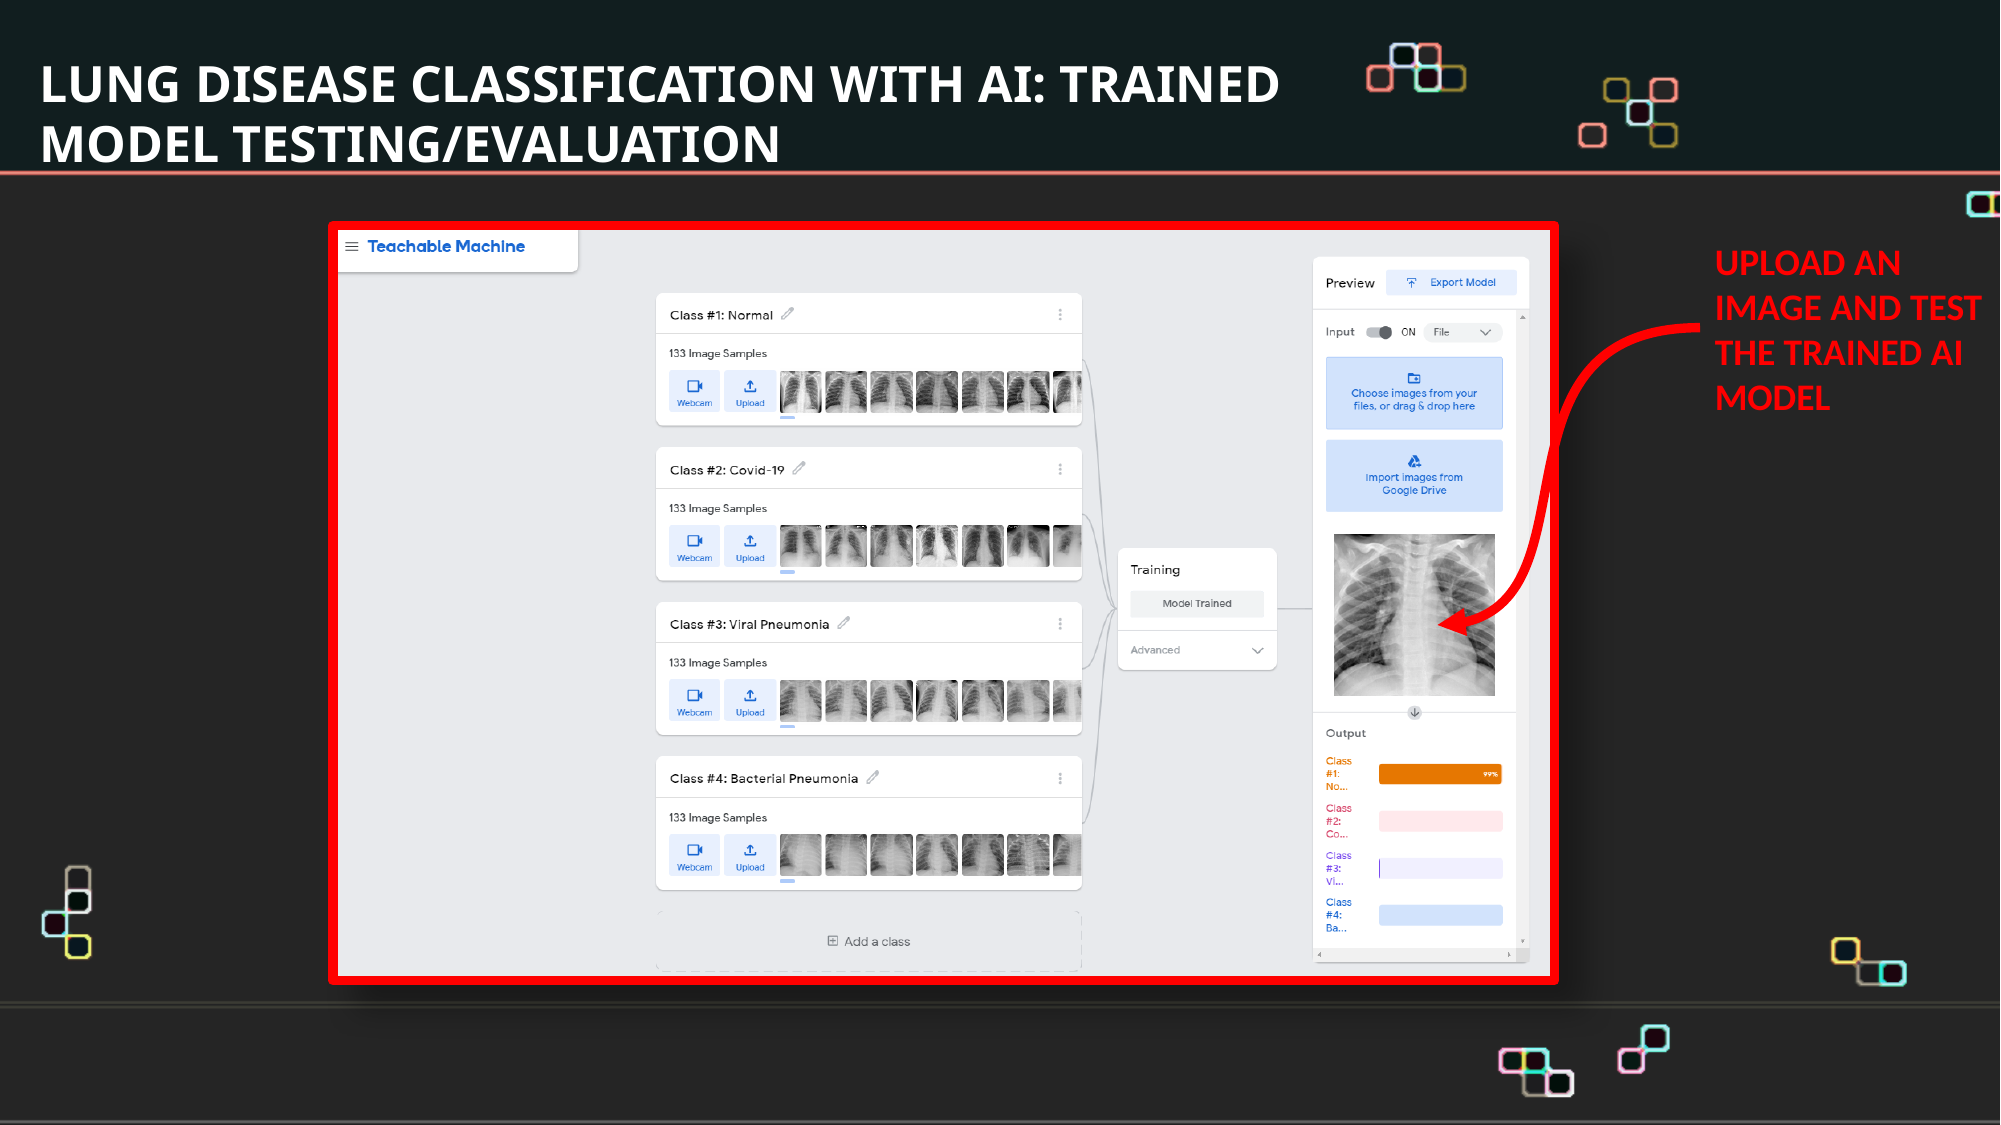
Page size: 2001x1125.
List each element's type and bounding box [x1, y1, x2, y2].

picture [0, 0, 2000, 1125]
text_box [1437, 328, 1700, 625]
